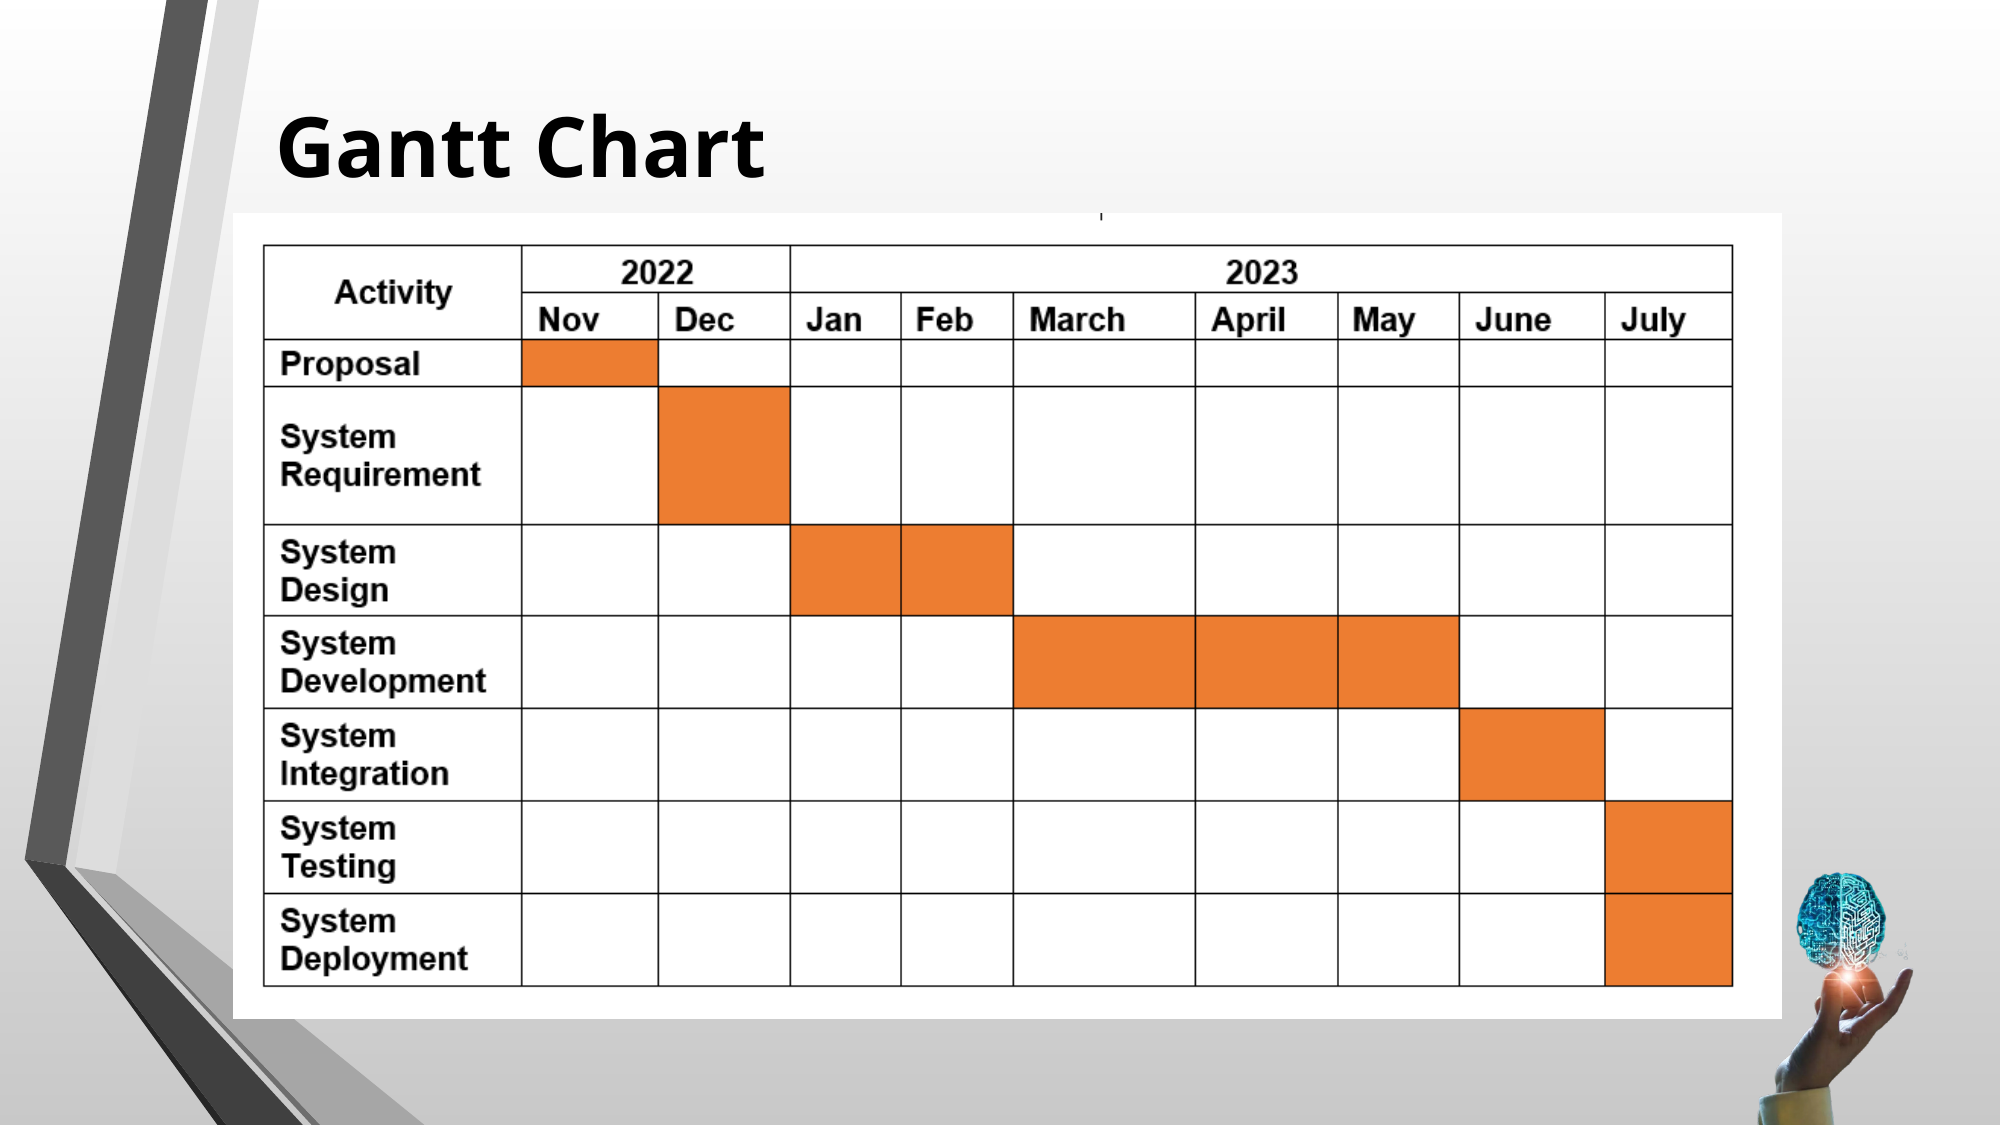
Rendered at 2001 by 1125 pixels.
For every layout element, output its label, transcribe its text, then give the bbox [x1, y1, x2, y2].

title Gantt Chart [260, 0, 1905, 288]
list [232, 213, 1782, 1020]
picture [1652, 841, 2001, 1125]
